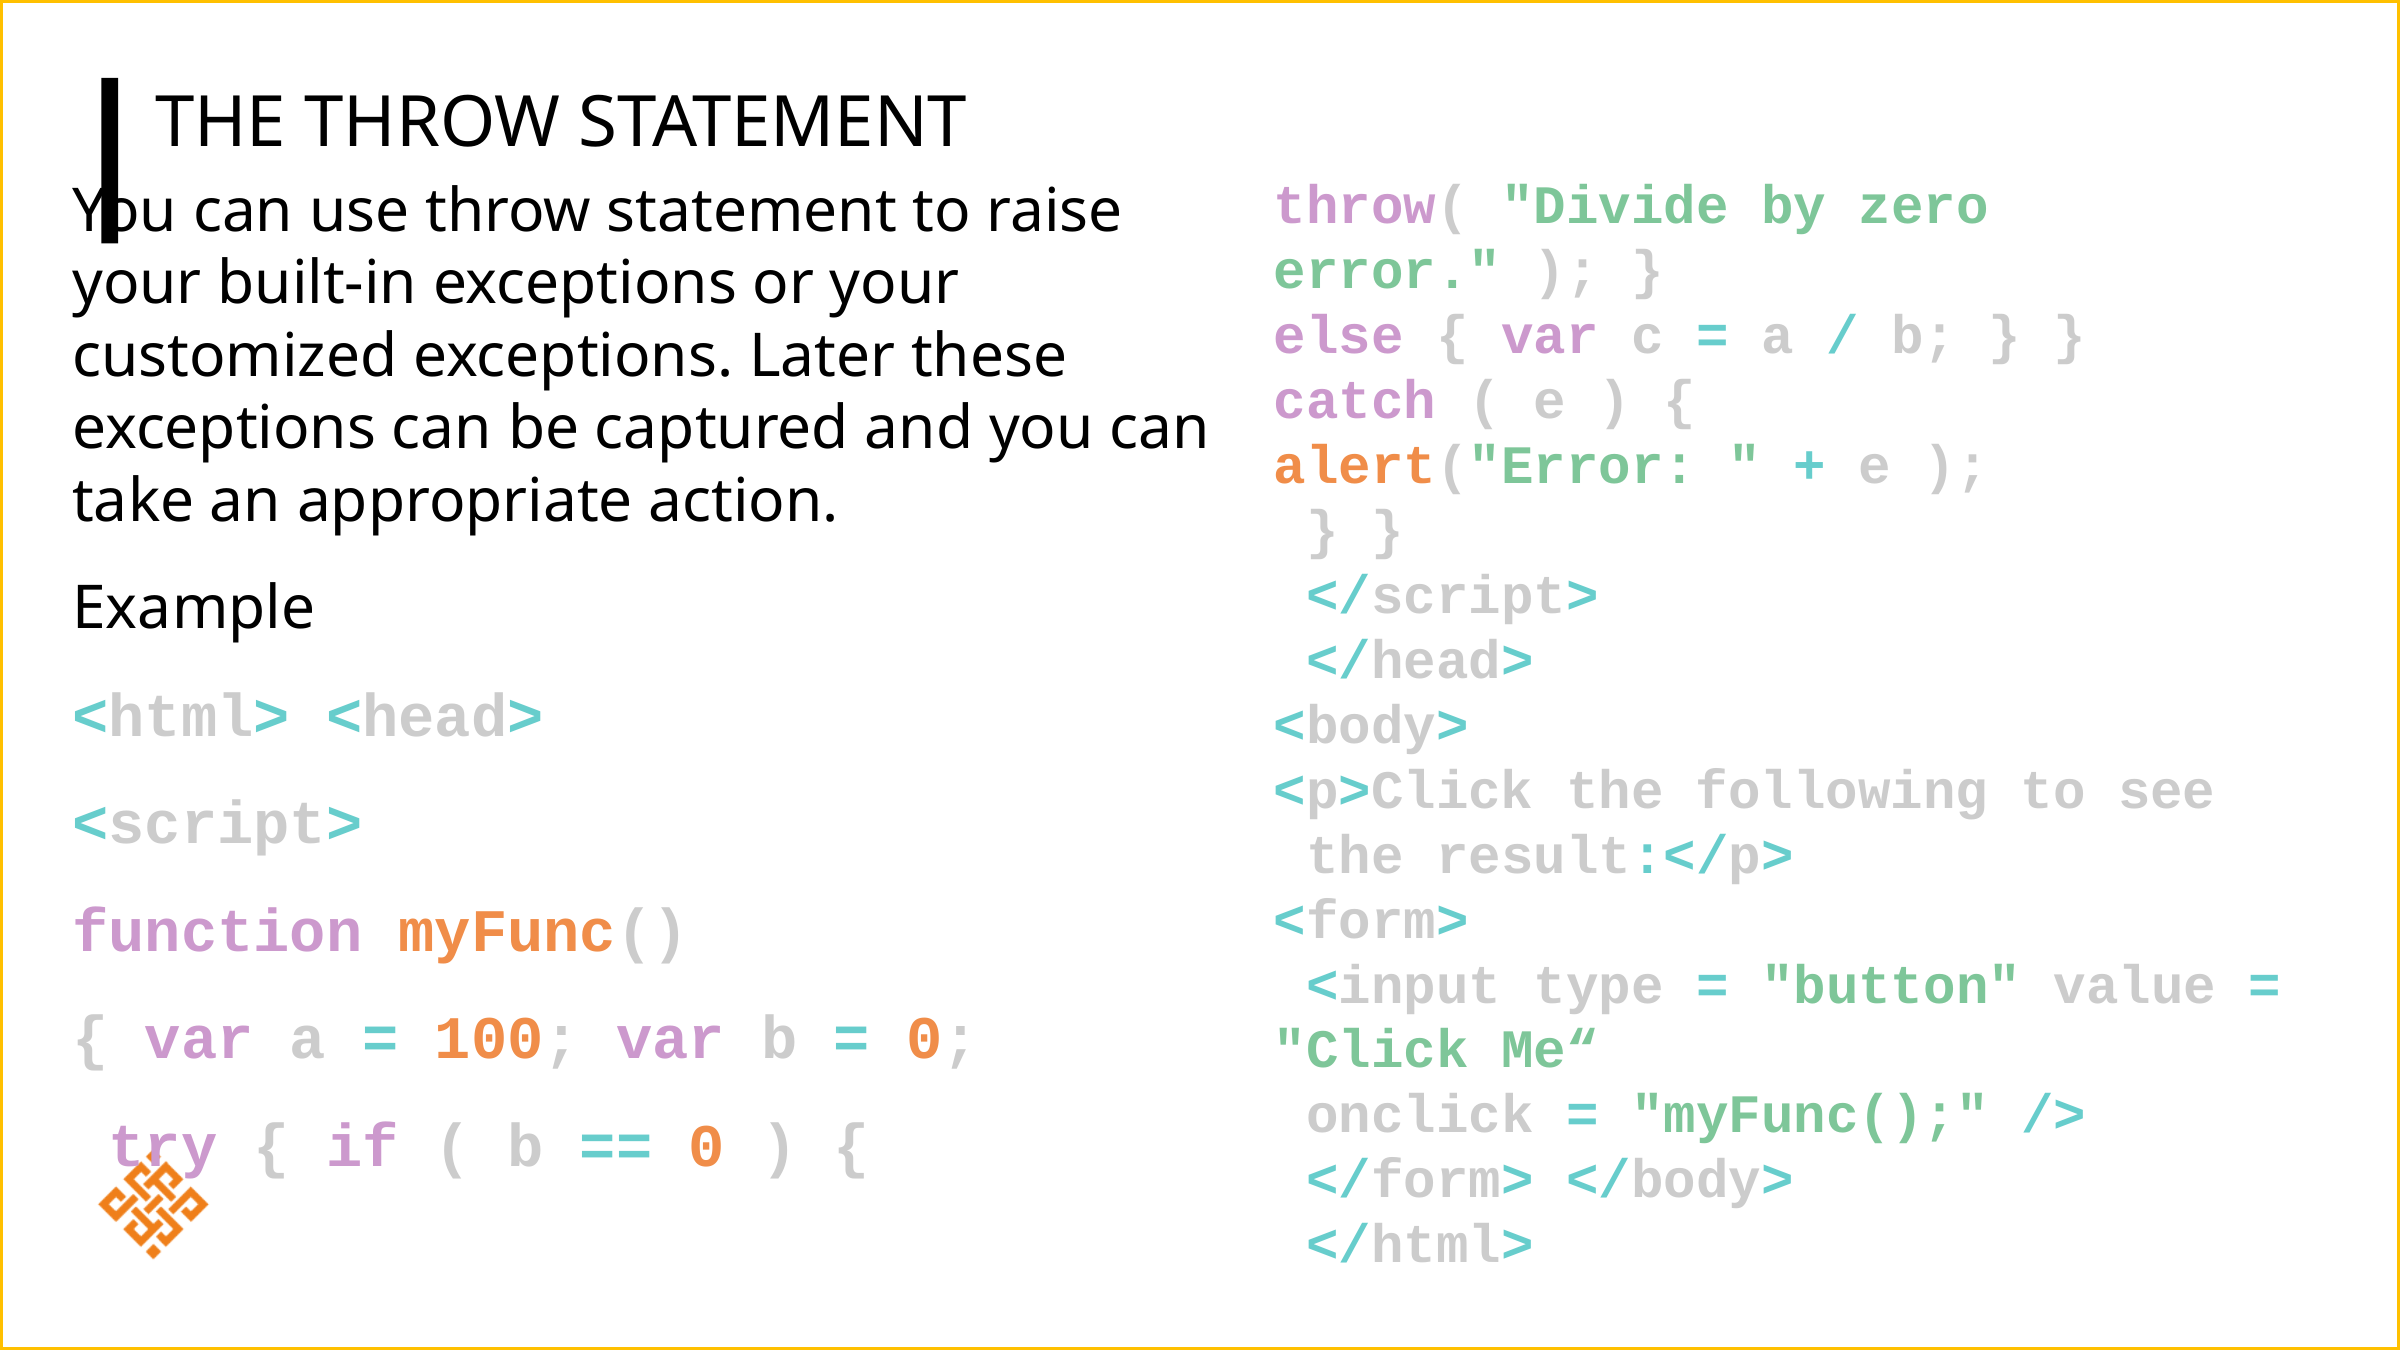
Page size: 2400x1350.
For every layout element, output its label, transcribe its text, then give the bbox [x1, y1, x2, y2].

text_box throw( "Divide by zero error." ); } else { var c = a / b; } } catch ( e ) { alert("Error: " + e ); } } </script> </head> <body> <p>Click the following to see the result:</p> <form> <input type = "button" value = "Click Me“ onclick = "myFunc();" /> </form> </body> </html> [1258, 161, 2400, 1346]
picture [75, 1226, 235, 1350]
list You can use throw statement to raise your built-in exceptions or your customized exceptions. Later these exceptions can be captured and you can take an appropriate action. Example <html> <head> <script> function myFunc() { var a = 100; var b = 0; try { if ( b == 0 ) { [54, 162, 1258, 1226]
title The throw Statement [136, 77, 1360, 162]
